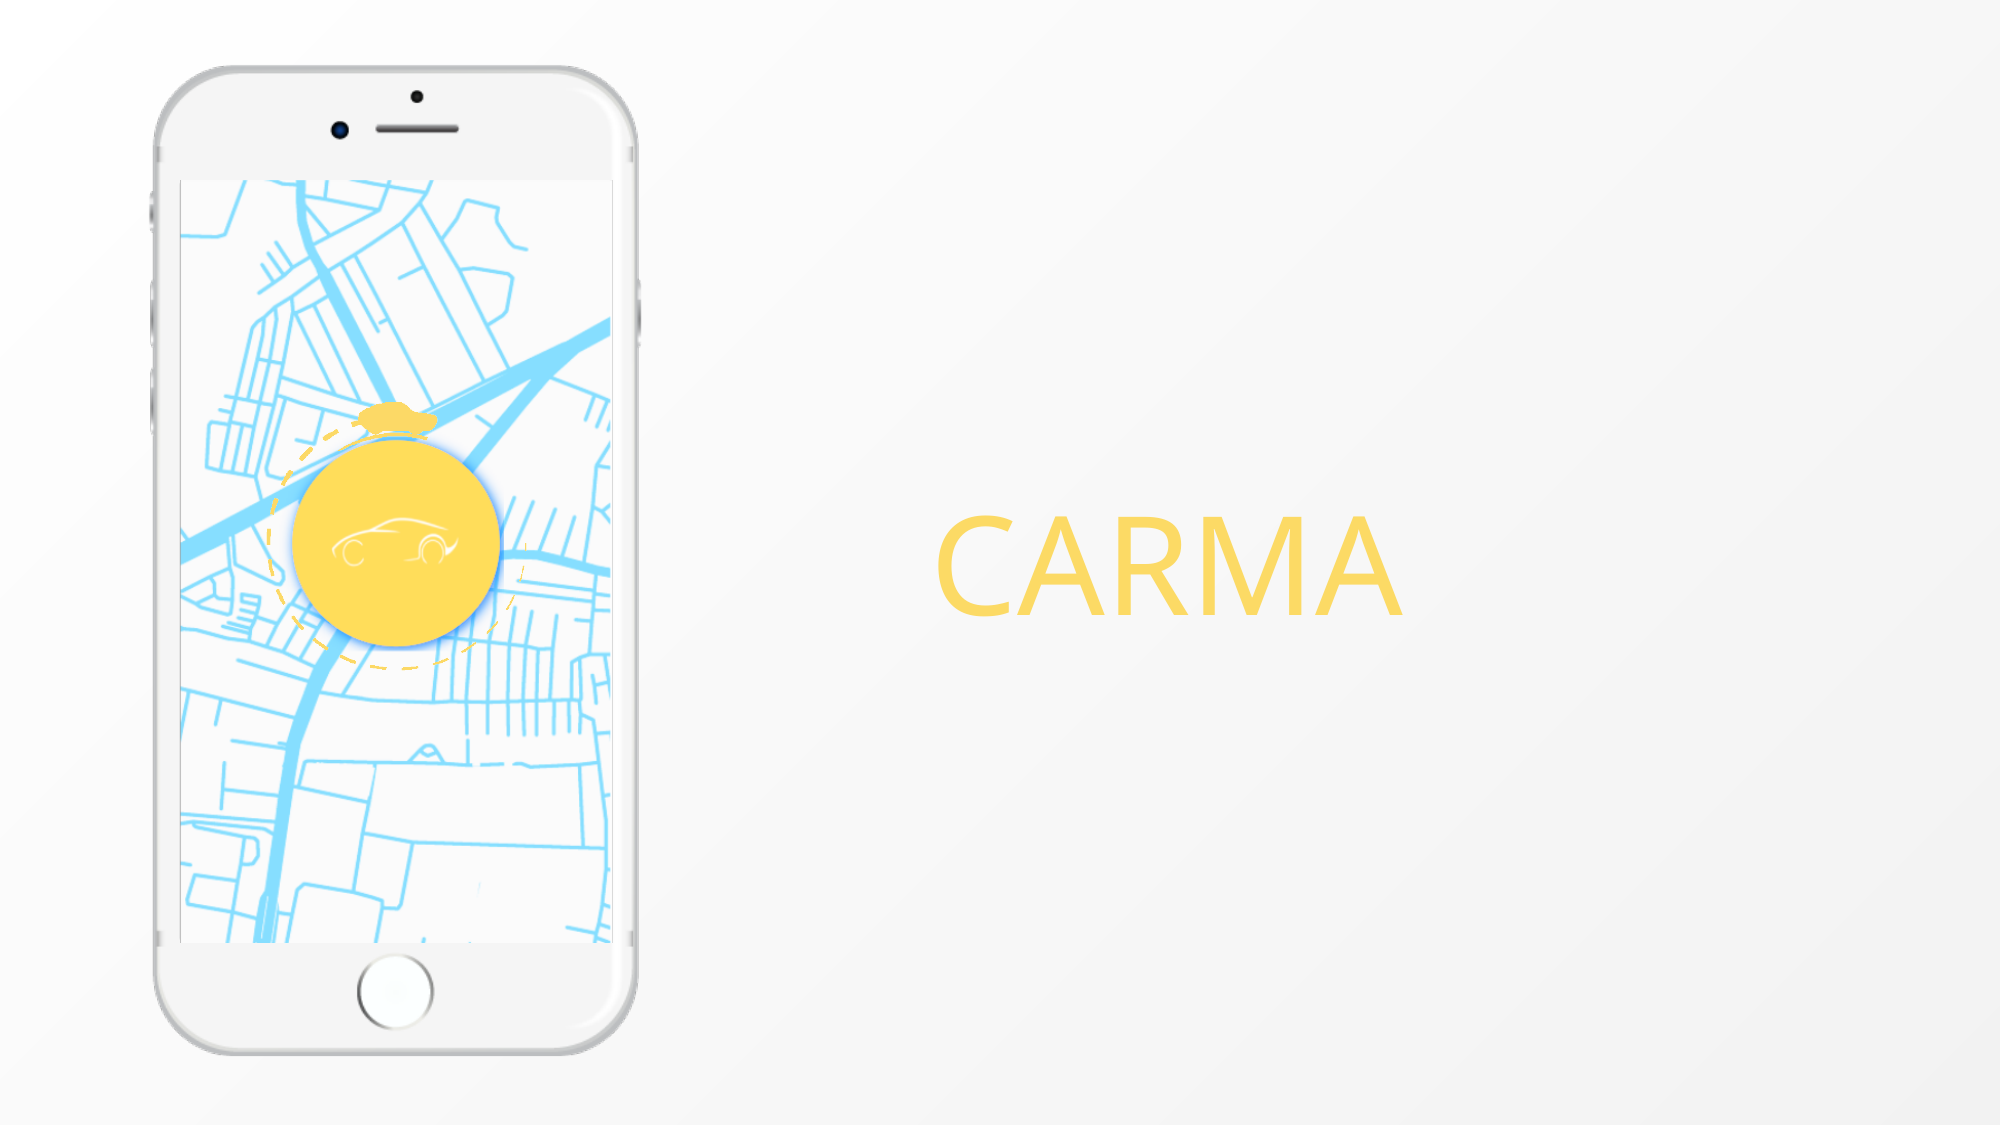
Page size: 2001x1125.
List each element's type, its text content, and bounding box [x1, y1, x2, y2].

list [180, 180, 613, 943]
text_box CARMA [1002, 470, 1552, 651]
picture [0, 0, 1002, 1125]
